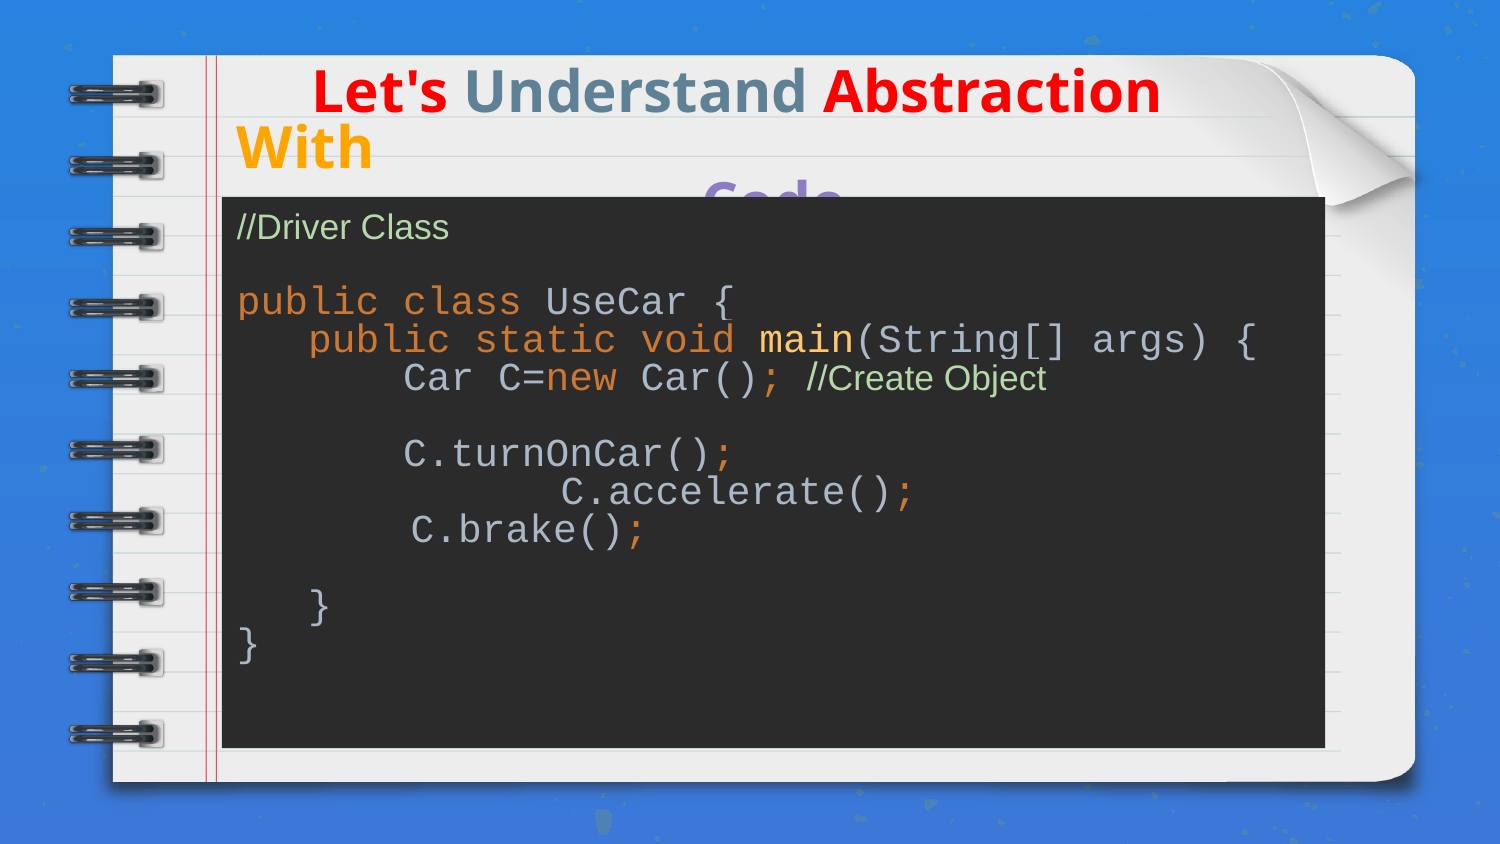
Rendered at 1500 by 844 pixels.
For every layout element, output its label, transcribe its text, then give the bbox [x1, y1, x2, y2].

title //Driver Class public class UseCar { public static void main(String[] args) { Car C=new Car(); //Create Object C.turnOnCar(); C.accelerate(); C.brake(); } } [221, 197, 1326, 749]
picture [63, 22, 1437, 822]
title Let's Understand Abstraction With Code [221, 52, 1326, 170]
